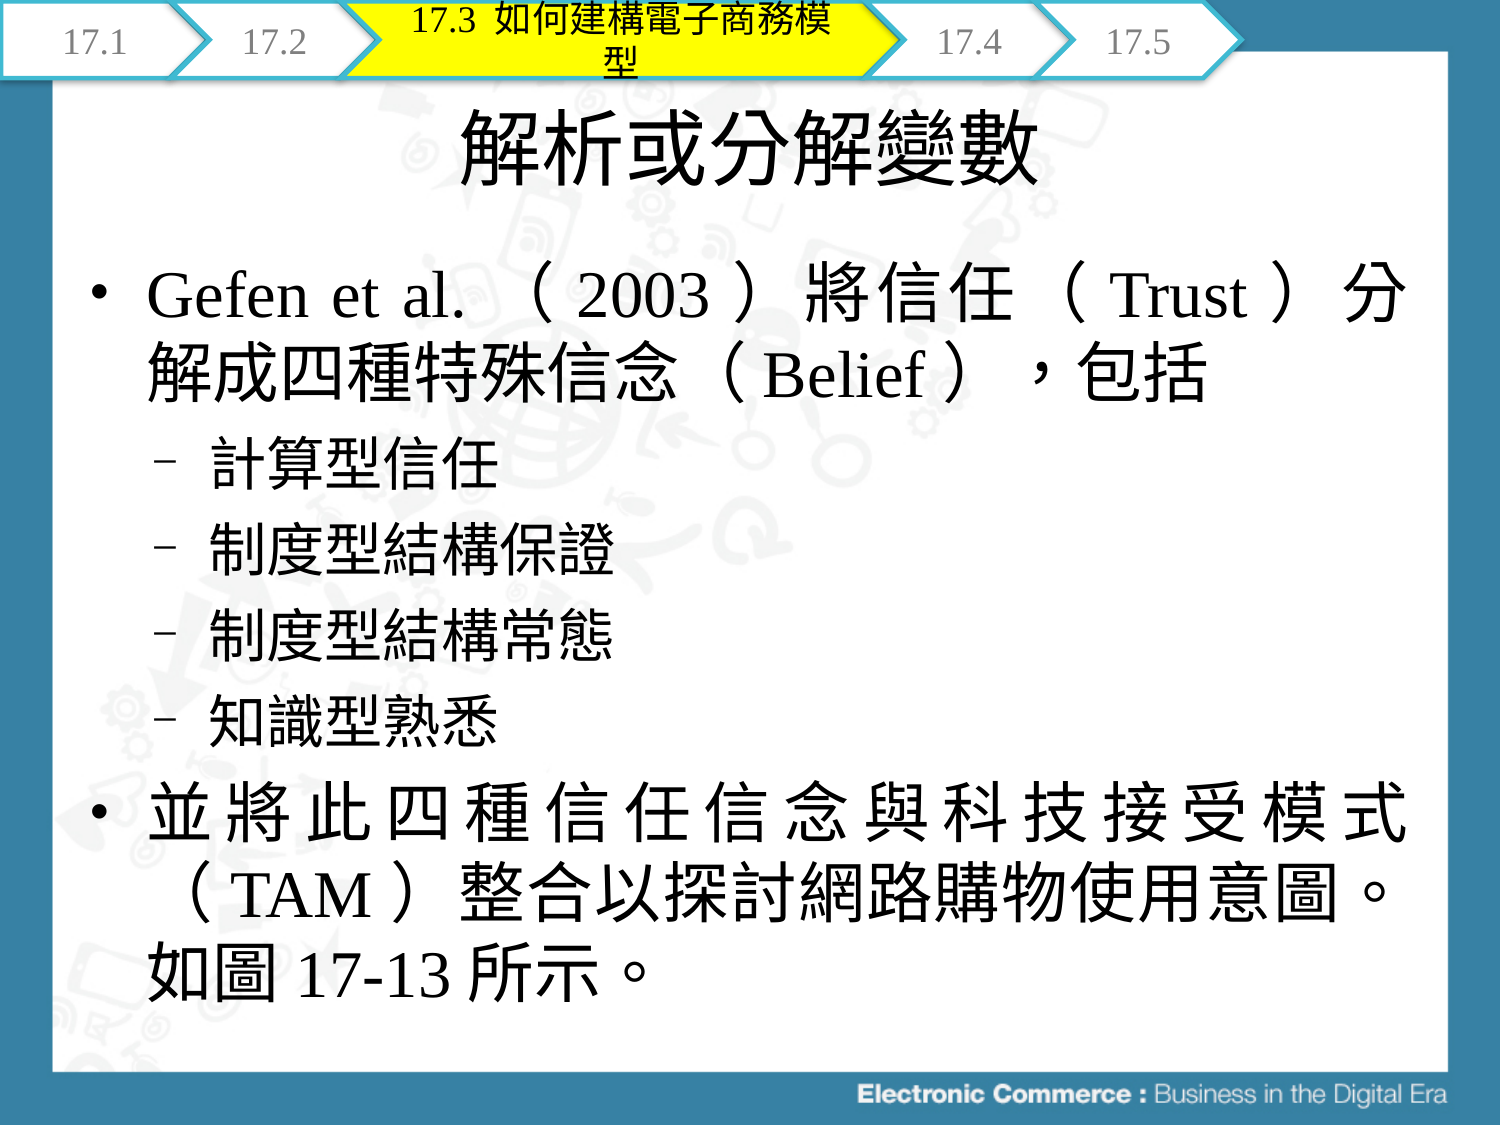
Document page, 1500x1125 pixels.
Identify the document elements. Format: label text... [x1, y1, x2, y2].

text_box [582, 0, 660, 661]
picture [0, 0, 1500, 1125]
title 解析或分解變數 [664, 58, 1425, 247]
list Gefen et al.（2003）將信任（Trust）分解成四種特殊信念（Belief），包括 計算型信任 制度型結構保證 制度型結構常態 知識型熟悉 並將此四種信任信念與科技接受模式（TAM）整合以探討網路購物使用意圖。如圖17-13所示。 [75, 247, 1424, 1071]
title 解析或分解變數 [75, 88, 577, 247]
